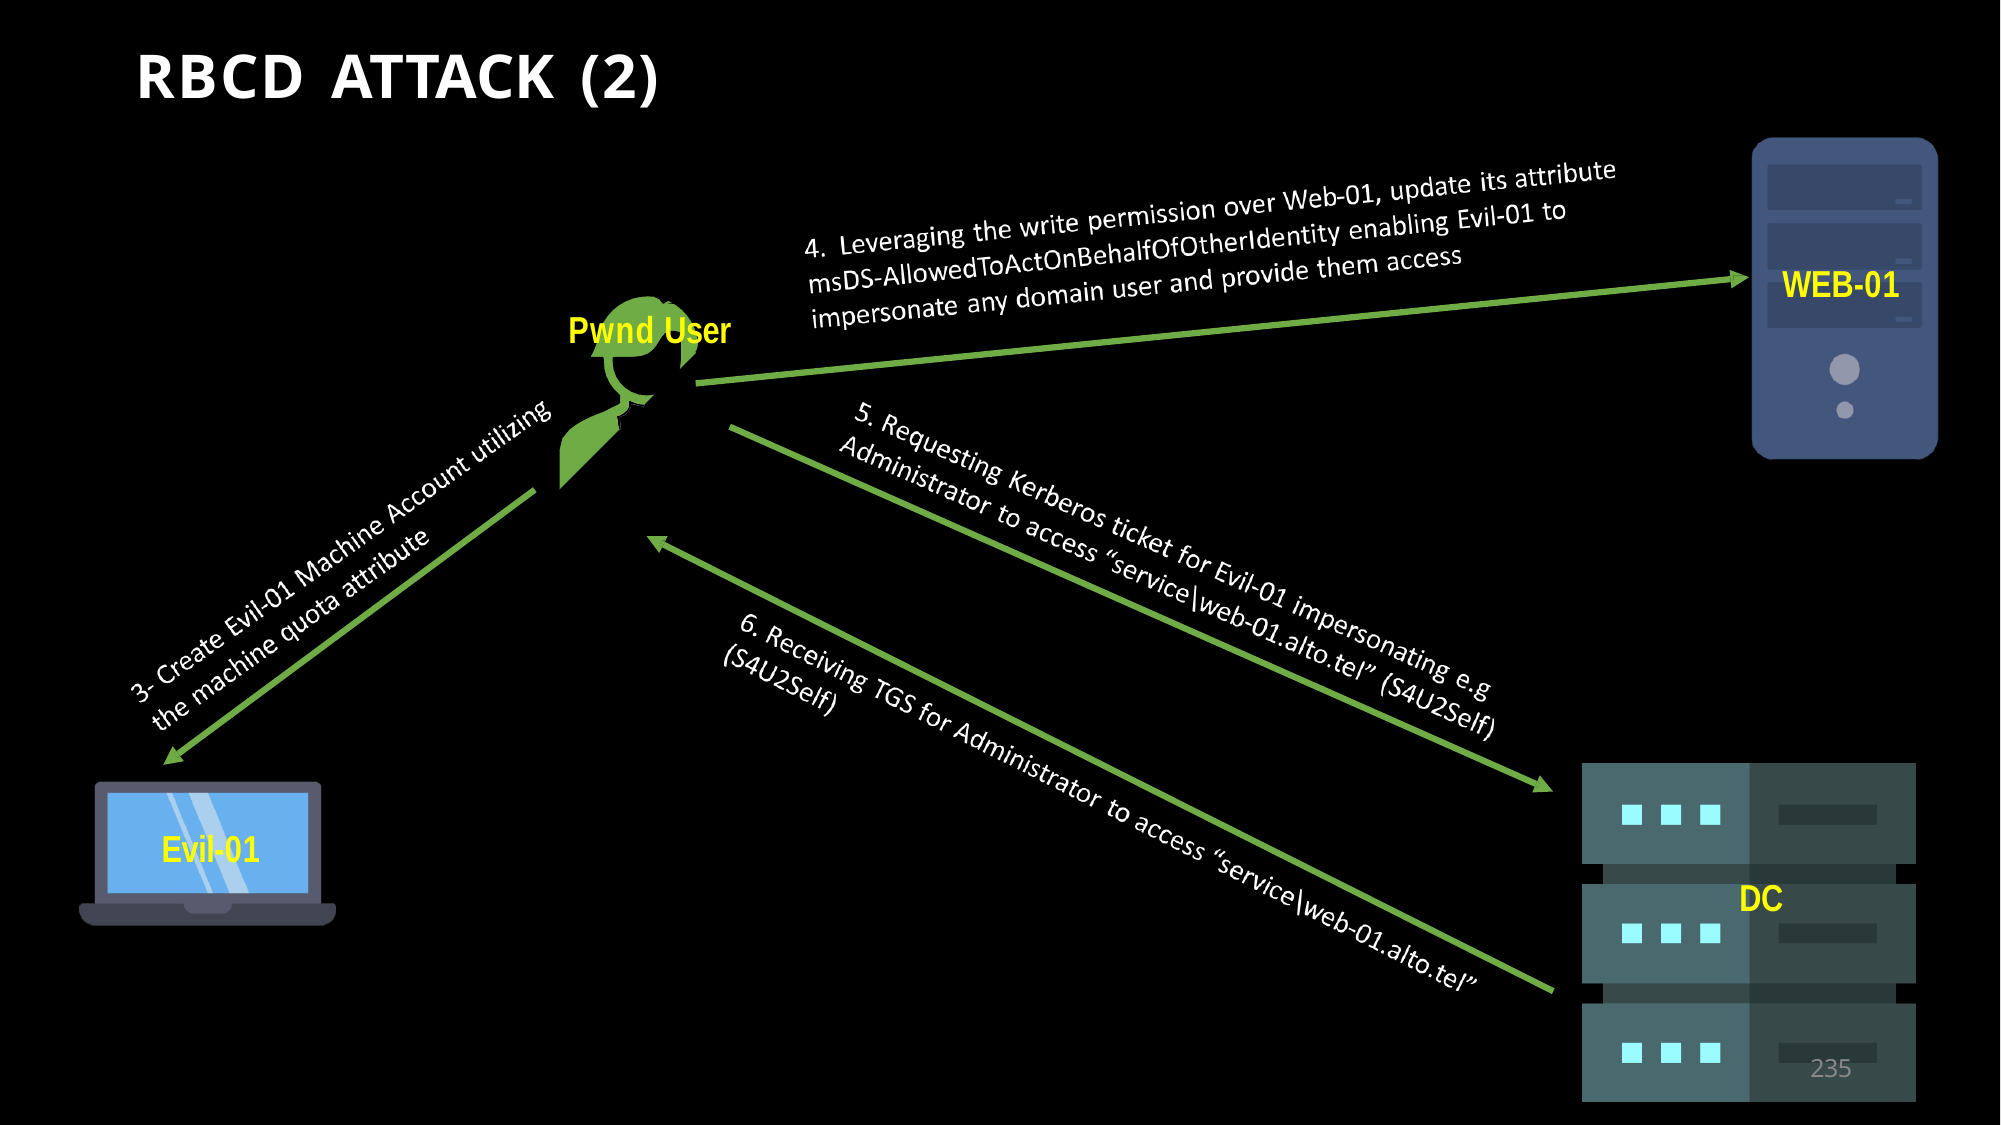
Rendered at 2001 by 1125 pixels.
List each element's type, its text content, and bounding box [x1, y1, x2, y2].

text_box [646, 161, 1750, 995]
slide_number 242 [897, 1033, 1887, 1125]
picture [1582, 763, 1917, 1103]
title RBCD ATTACK (2) [133, 35, 765, 135]
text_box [78, 136, 2000, 963]
